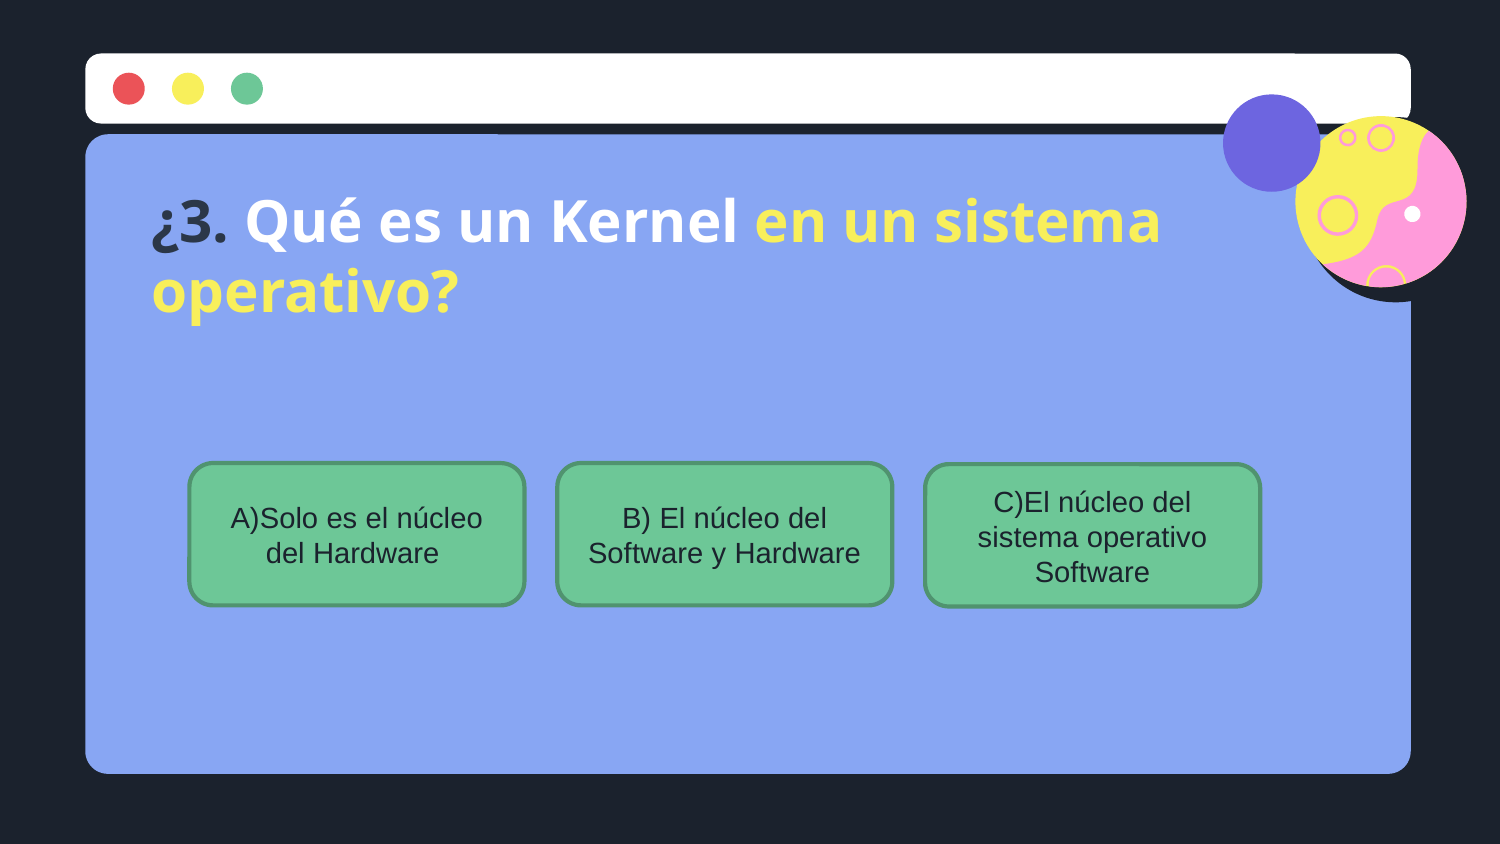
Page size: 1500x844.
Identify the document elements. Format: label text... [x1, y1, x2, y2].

text_box C)El núcleo del sistema operativo Software [923, 462, 1263, 609]
title ¿3. Qué es un Kernel en un sistema operativo? [136, 169, 1260, 399]
text_box B) El núcleo del Software y Hardware [555, 460, 895, 608]
text_box A)Solo es el núcleo del Hardware [187, 460, 527, 608]
